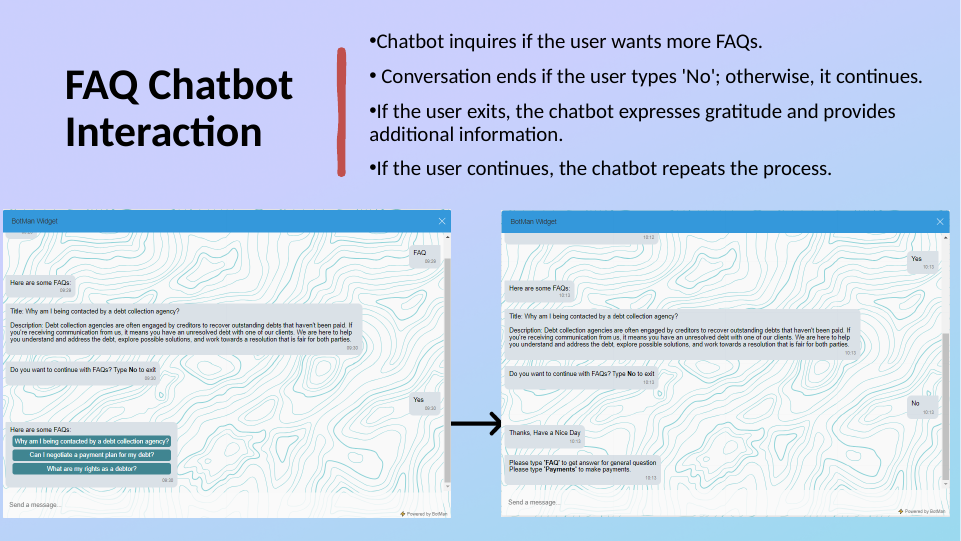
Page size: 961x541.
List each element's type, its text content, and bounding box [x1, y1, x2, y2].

text_box [0, 0, 961, 541]
picture [2, 209, 950, 518]
text_box [338, 48, 345, 176]
title FAQ Chatbot Interaction [49, 30, 320, 188]
text_box Chatbot inquires if the user wants more FAQs. Conversation ends if the user types 'No'; otherwise, it continues. If the user exits, the chatbot expresses gratitude and provides additional information. If the user continues, the chatbot repeats the process. [354, 7, 952, 204]
